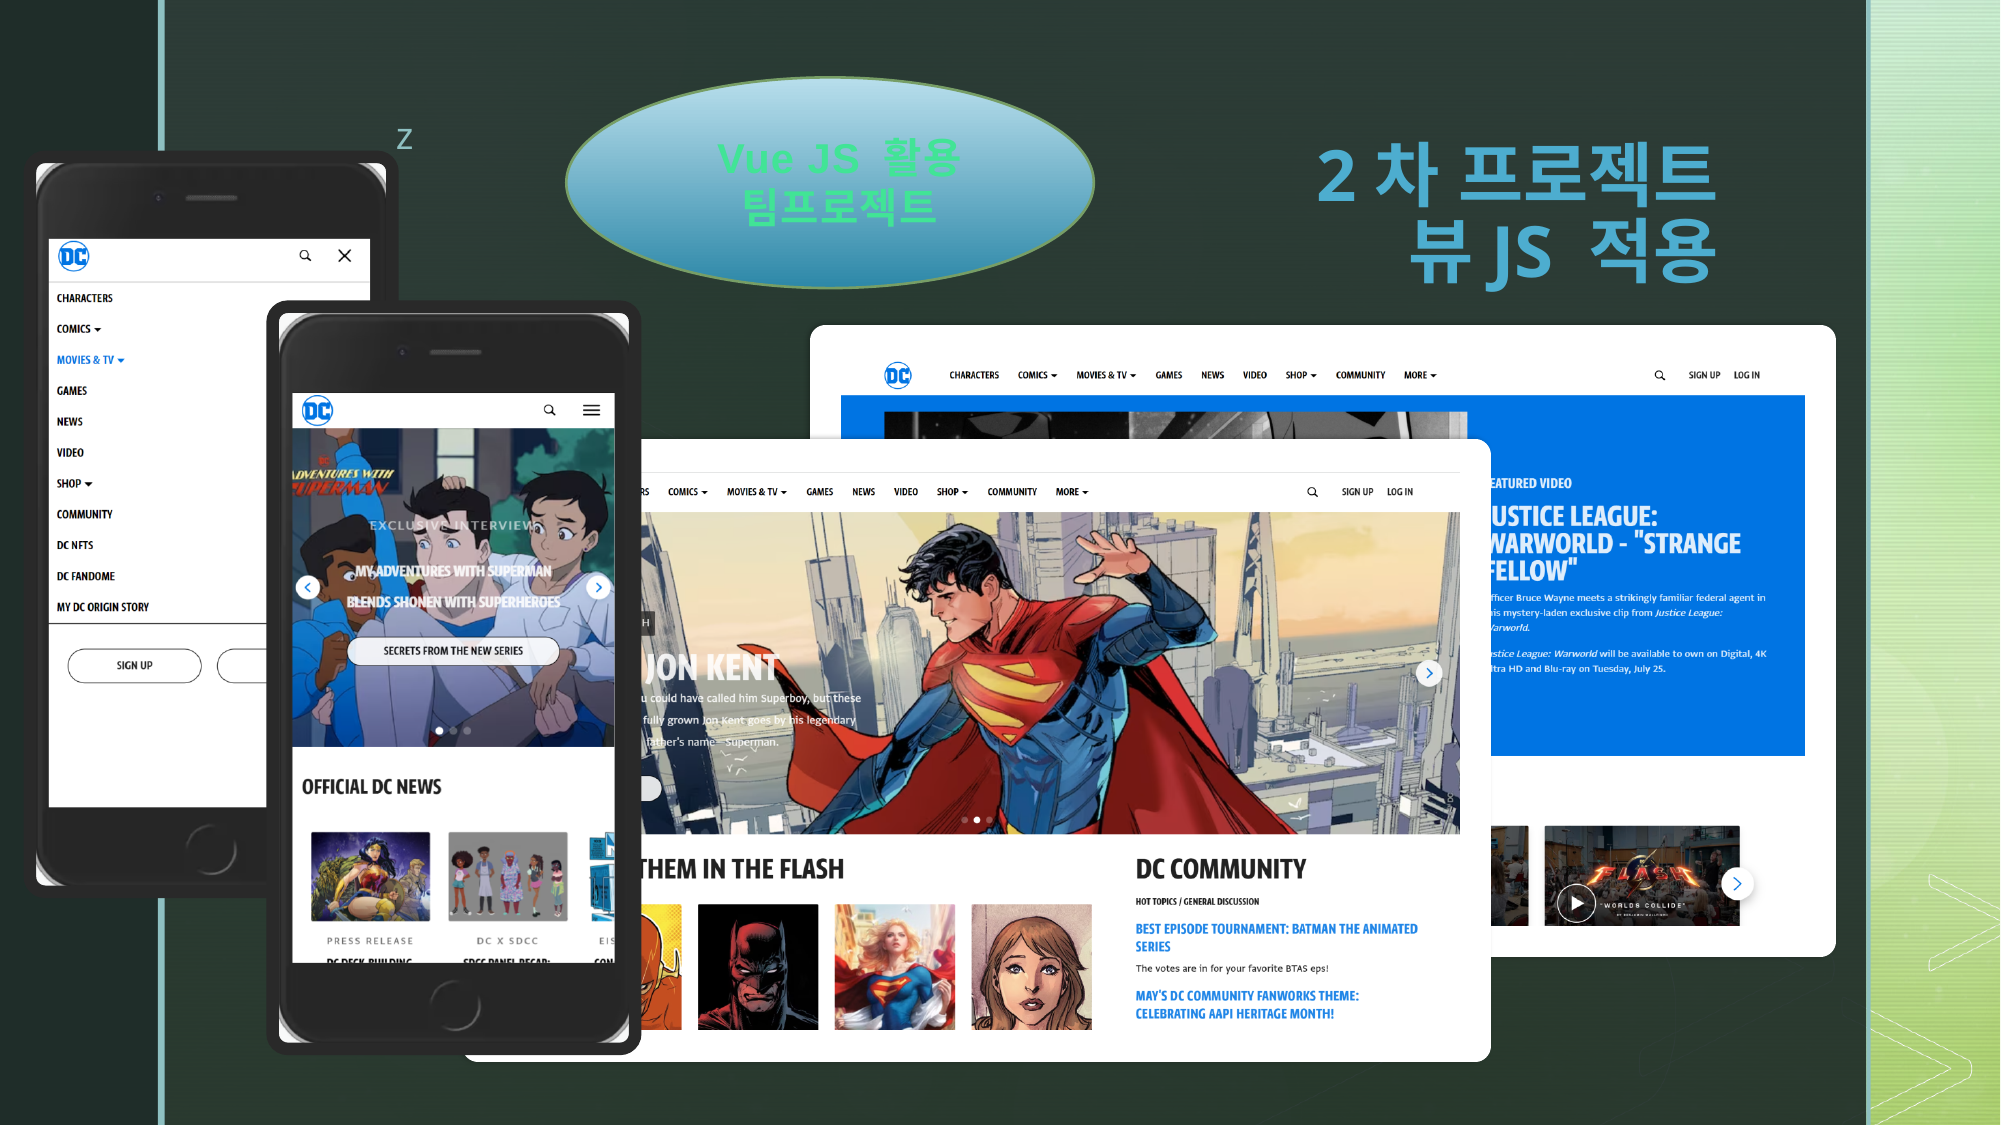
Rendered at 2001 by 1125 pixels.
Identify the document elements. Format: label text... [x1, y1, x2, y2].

title 2차 프로젝트 뷰JS 적용 [428, 132, 1734, 310]
picture [1871, 0, 2001, 1125]
picture [29, 156, 1805, 1050]
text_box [566, 77, 1095, 289]
